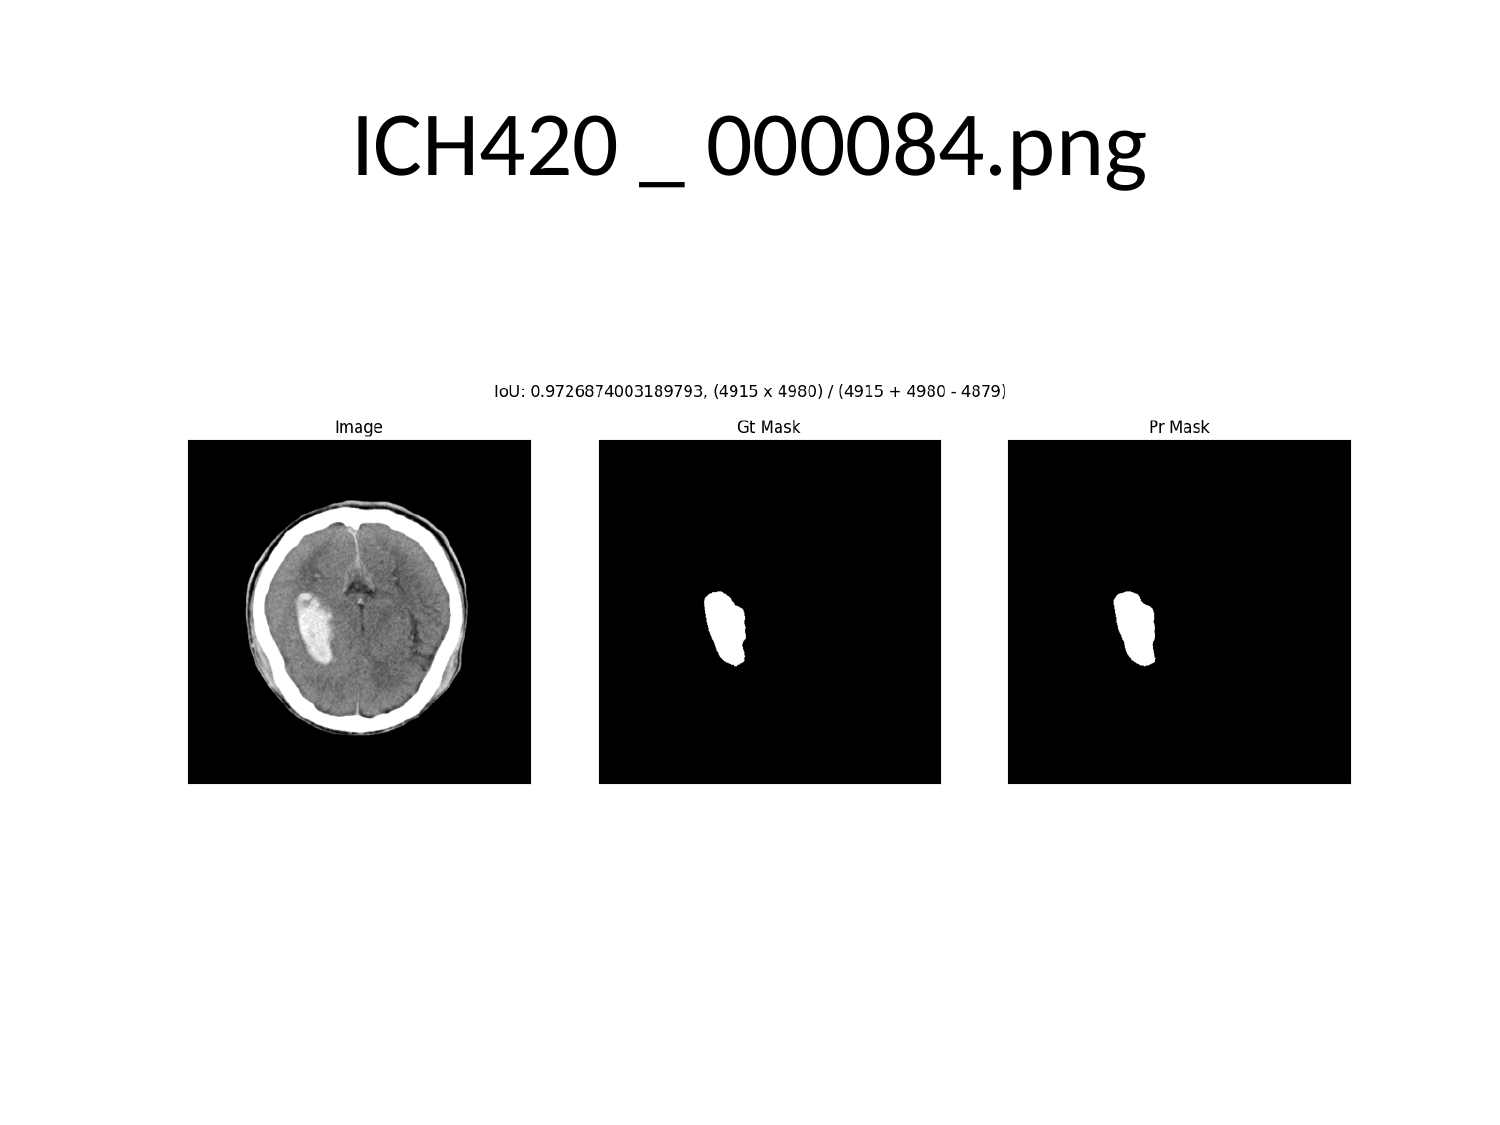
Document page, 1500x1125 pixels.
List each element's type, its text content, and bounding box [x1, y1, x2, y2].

picture [0, 374, 1500, 844]
title ICH420 _ 000084.png [75, 45, 1425, 233]
